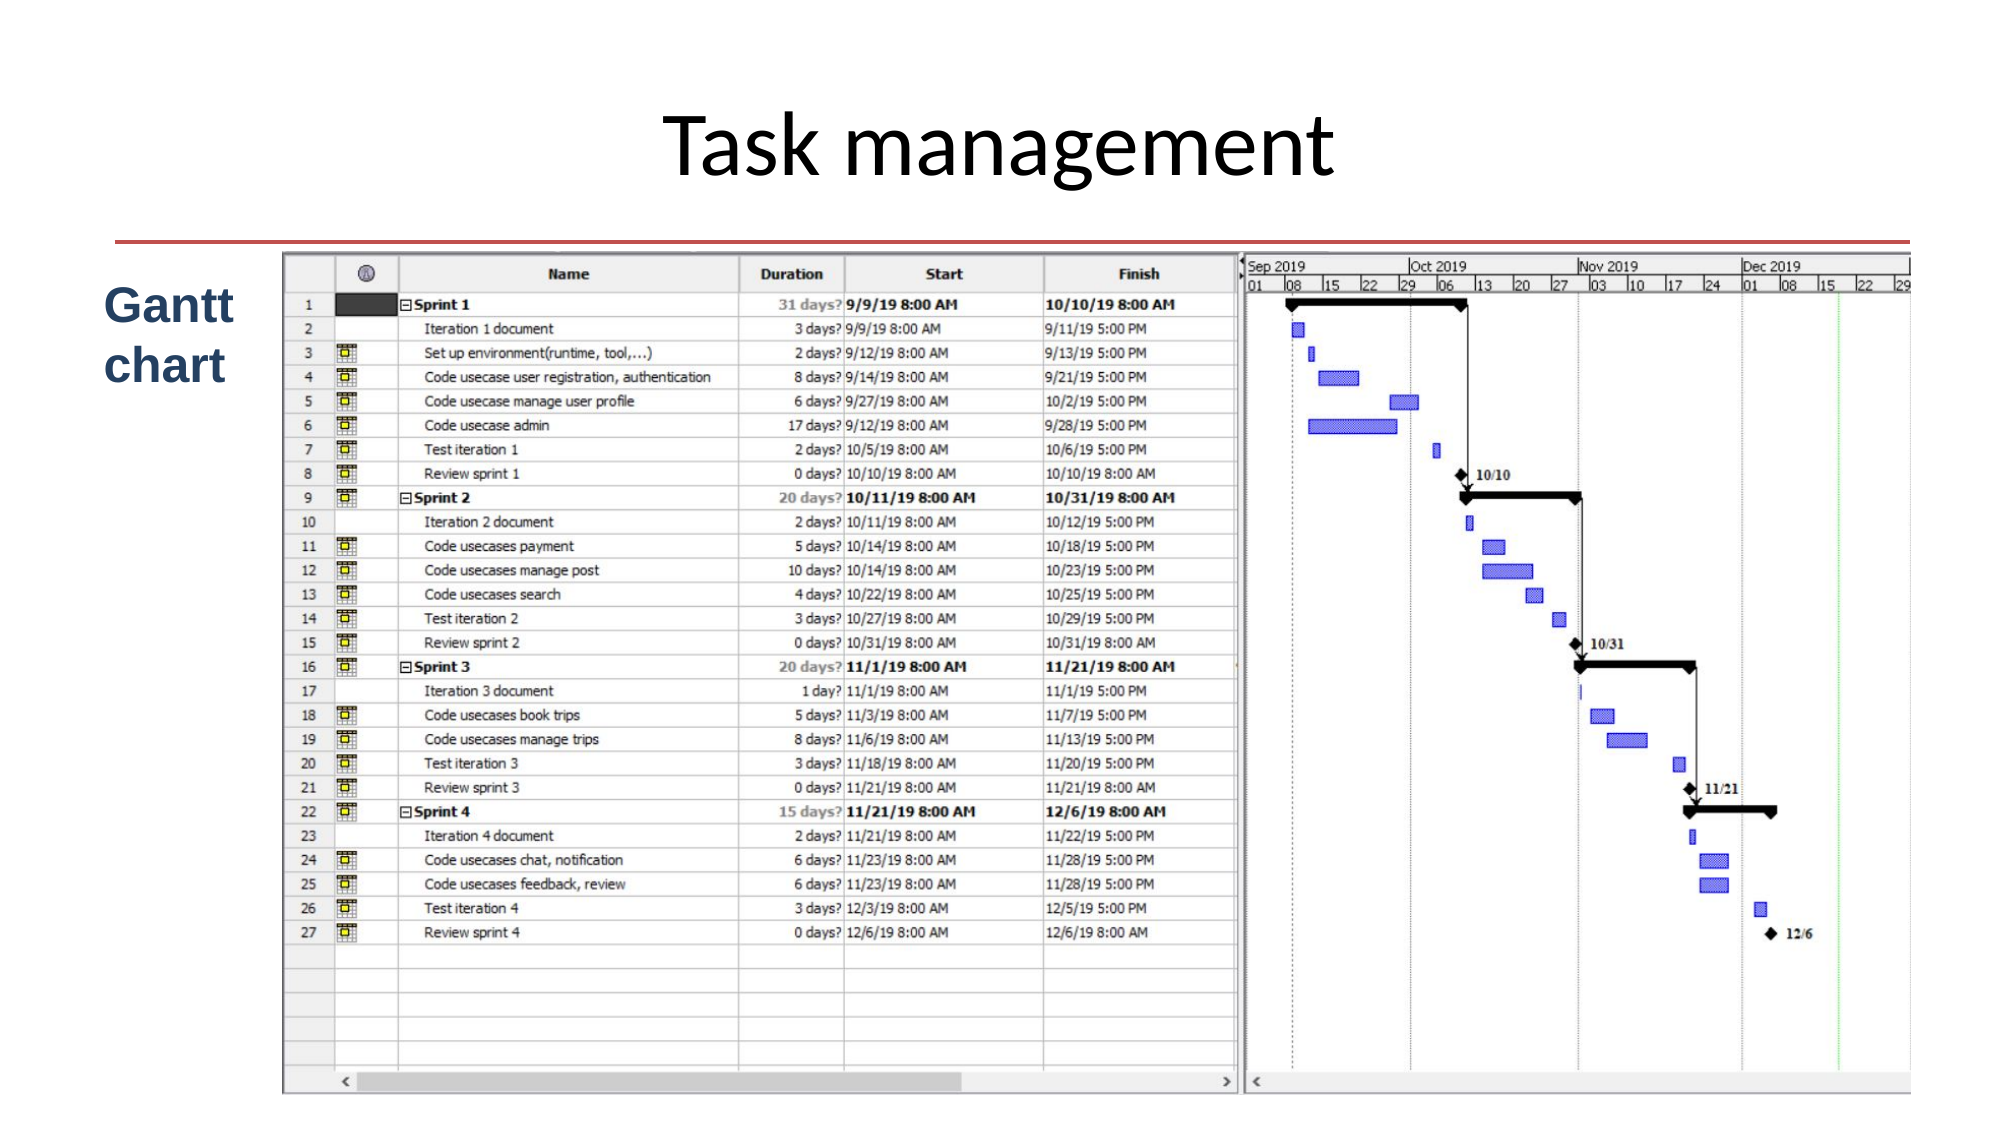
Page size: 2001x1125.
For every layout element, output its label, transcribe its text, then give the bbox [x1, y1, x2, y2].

title Task management [99, 45, 1900, 233]
text_box Gantt chart [88, 265, 277, 401]
picture [282, 251, 1911, 1095]
